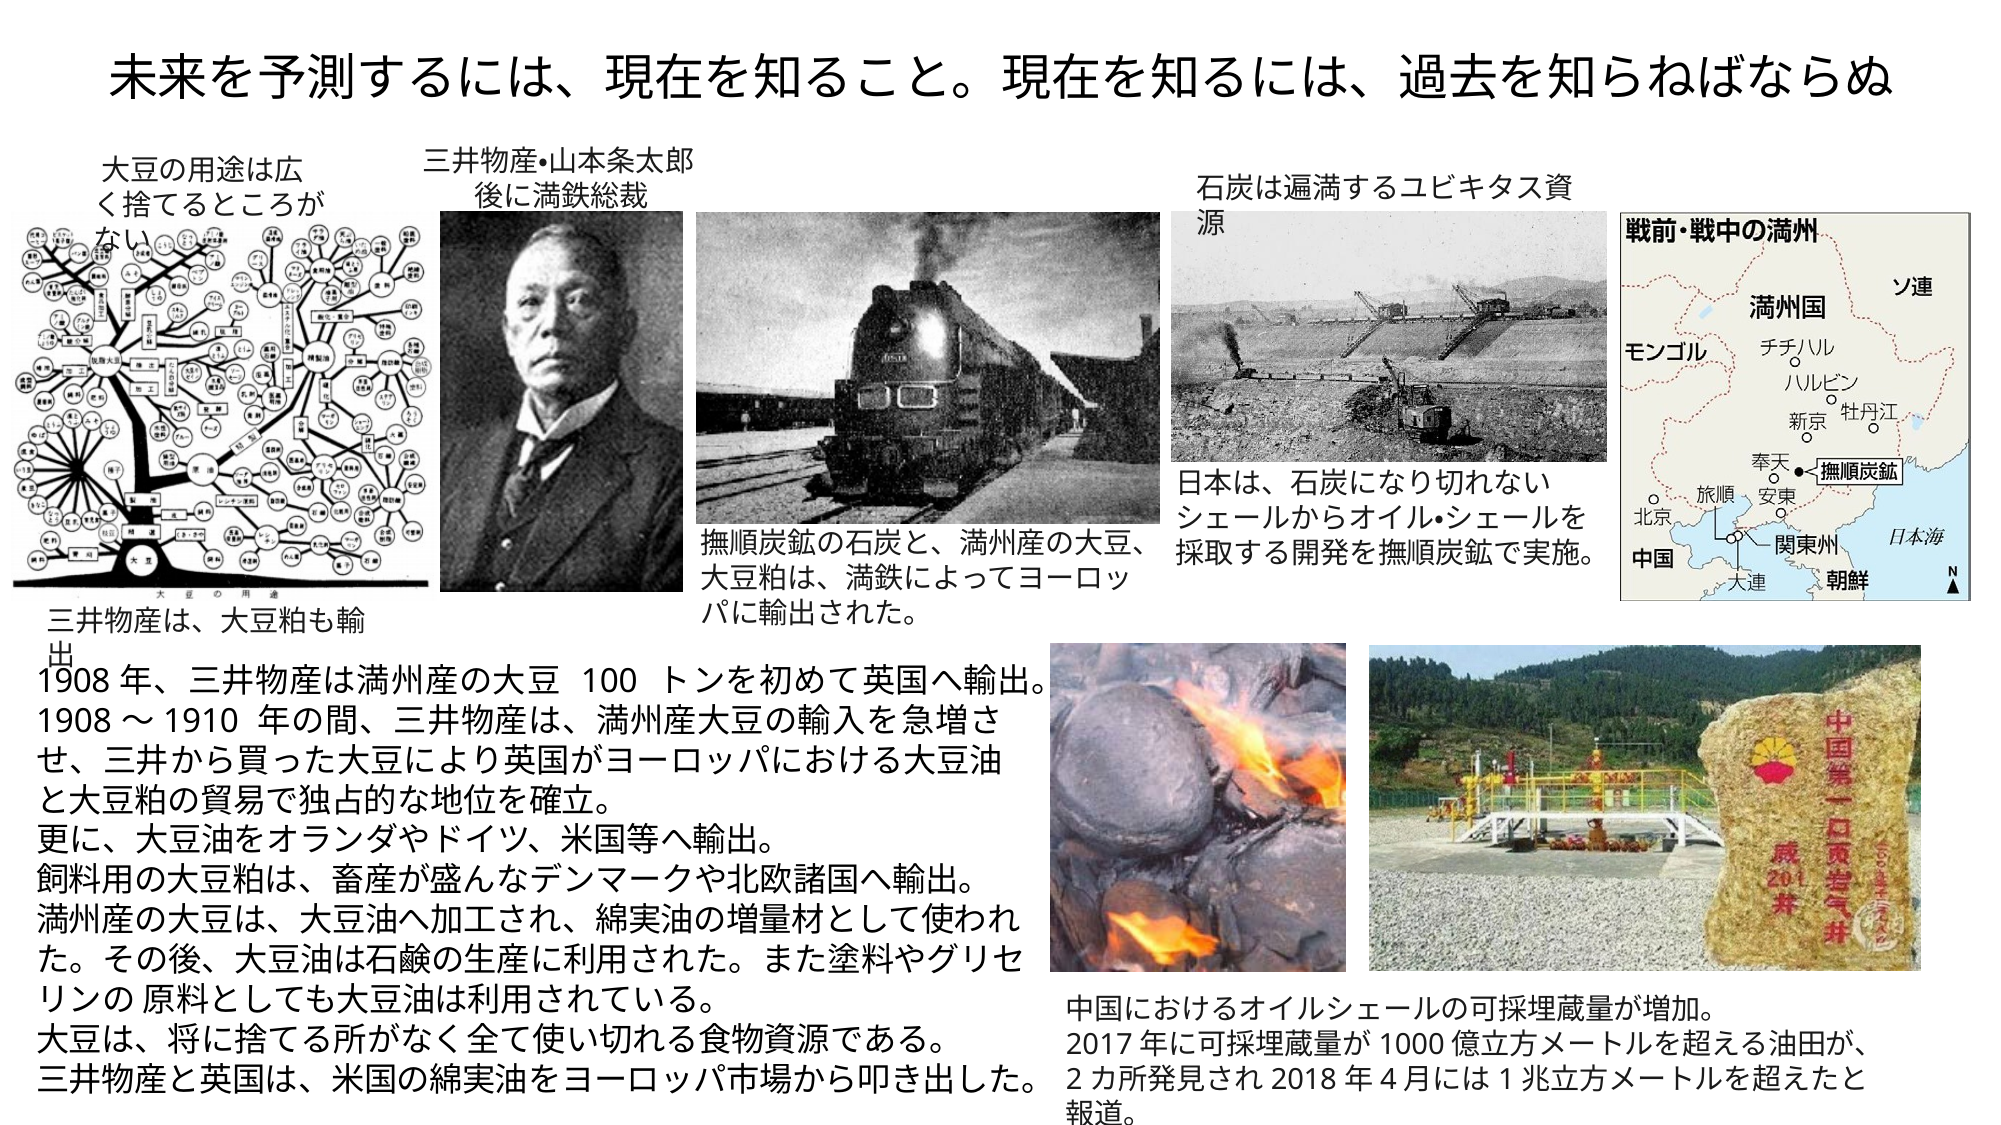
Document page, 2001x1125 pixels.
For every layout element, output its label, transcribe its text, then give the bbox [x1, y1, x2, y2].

text_box 三井物産は、大豆粕も輸出 [44, 601, 384, 672]
text_box 三井物産・山本条太郎 [420, 139, 703, 177]
picture [11, 211, 437, 601]
picture [1619, 211, 1971, 601]
text_box 中国におけるオイルシェールの可採埋蔵量が増加。 2017年に可採埋蔵量が1000億立方メートルを超える油田が、 2カ所発見され2018年4月には1兆立方メートルを超えたと報道。 [1063, 988, 1871, 1125]
text_box 石炭は遍満するユビキタス資源 [1194, 167, 1589, 211]
picture [1050, 643, 1346, 972]
text_box 撫順炭鉱の石炭と、満州産の大豆、大豆粕は、満鉄によってヨーロッパに輸出された。 [698, 524, 1139, 630]
picture [1171, 211, 1607, 462]
title 未来を予測するには、現在を知ること。現在を知るには、過去を知らねばならぬ [0, 43, 2000, 234]
text_box 後に満鉄総裁 [472, 174, 650, 211]
text_box 大豆の用途は広く捨てるところがない [91, 149, 334, 211]
text_box 1908年、三井物産は満州産の大豆 100 トンを初めて英国へ輸出。 1908～1910 年の間、三井物産は、満州産大豆の輸入を急増させ、三井から買った大豆により英国がヨーロッパにおける大豆油と大豆粕の貿易で独占的な地位を確立。 更に、大豆油をオランダやドイツ、米国等へ輸出。 飼料用の大豆粕は、畜産が盛んなデンマークや北欧諸国へ輸出。 満州産の大豆は、大豆油へ加工され、綿実油の増量材として使われた。その後、大豆油は石鹸の生産に利用された。また塗料やグリセリンの 原料としても大豆油は利用されている。 大豆は、将に捨てる所がなく全て使い切れる食物資源である。 三井物産と英国は、米国の綿実油をヨーロッパ市場から叩き出した。 [33, 656, 1032, 1099]
picture [1369, 645, 1921, 971]
text_box 日本は、石炭になり切れない シェールからオイル・シェールを採取する開発を撫順炭鉱で実施。 [1172, 462, 1590, 570]
picture [695, 212, 1160, 524]
picture [439, 211, 683, 593]
